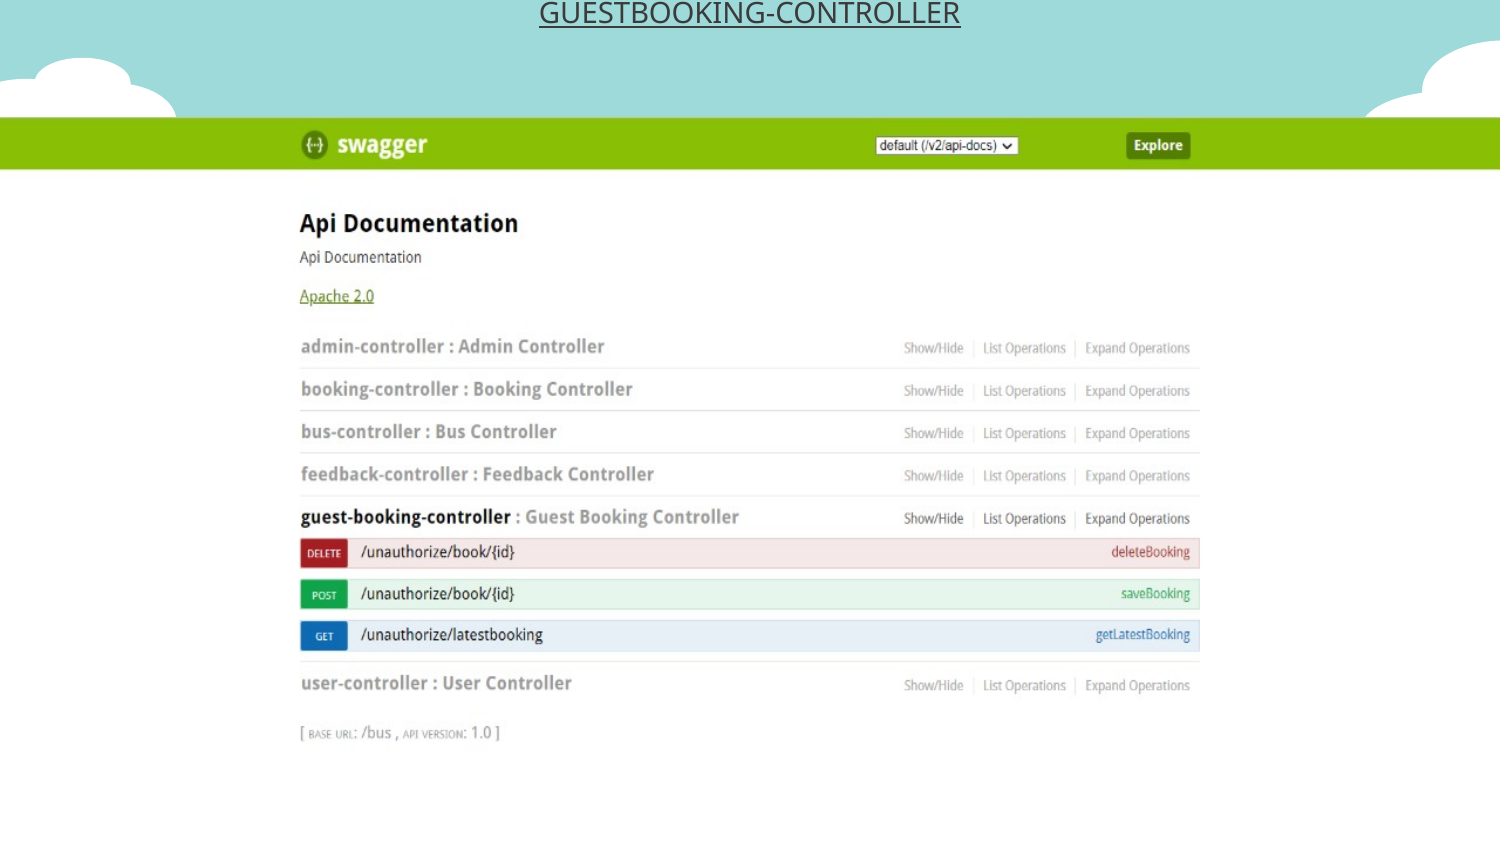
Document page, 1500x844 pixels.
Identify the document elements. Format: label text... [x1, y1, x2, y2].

title GUESTBOOKING-CONTROLLER [116, 0, 1383, 46]
picture [0, 117, 1500, 844]
